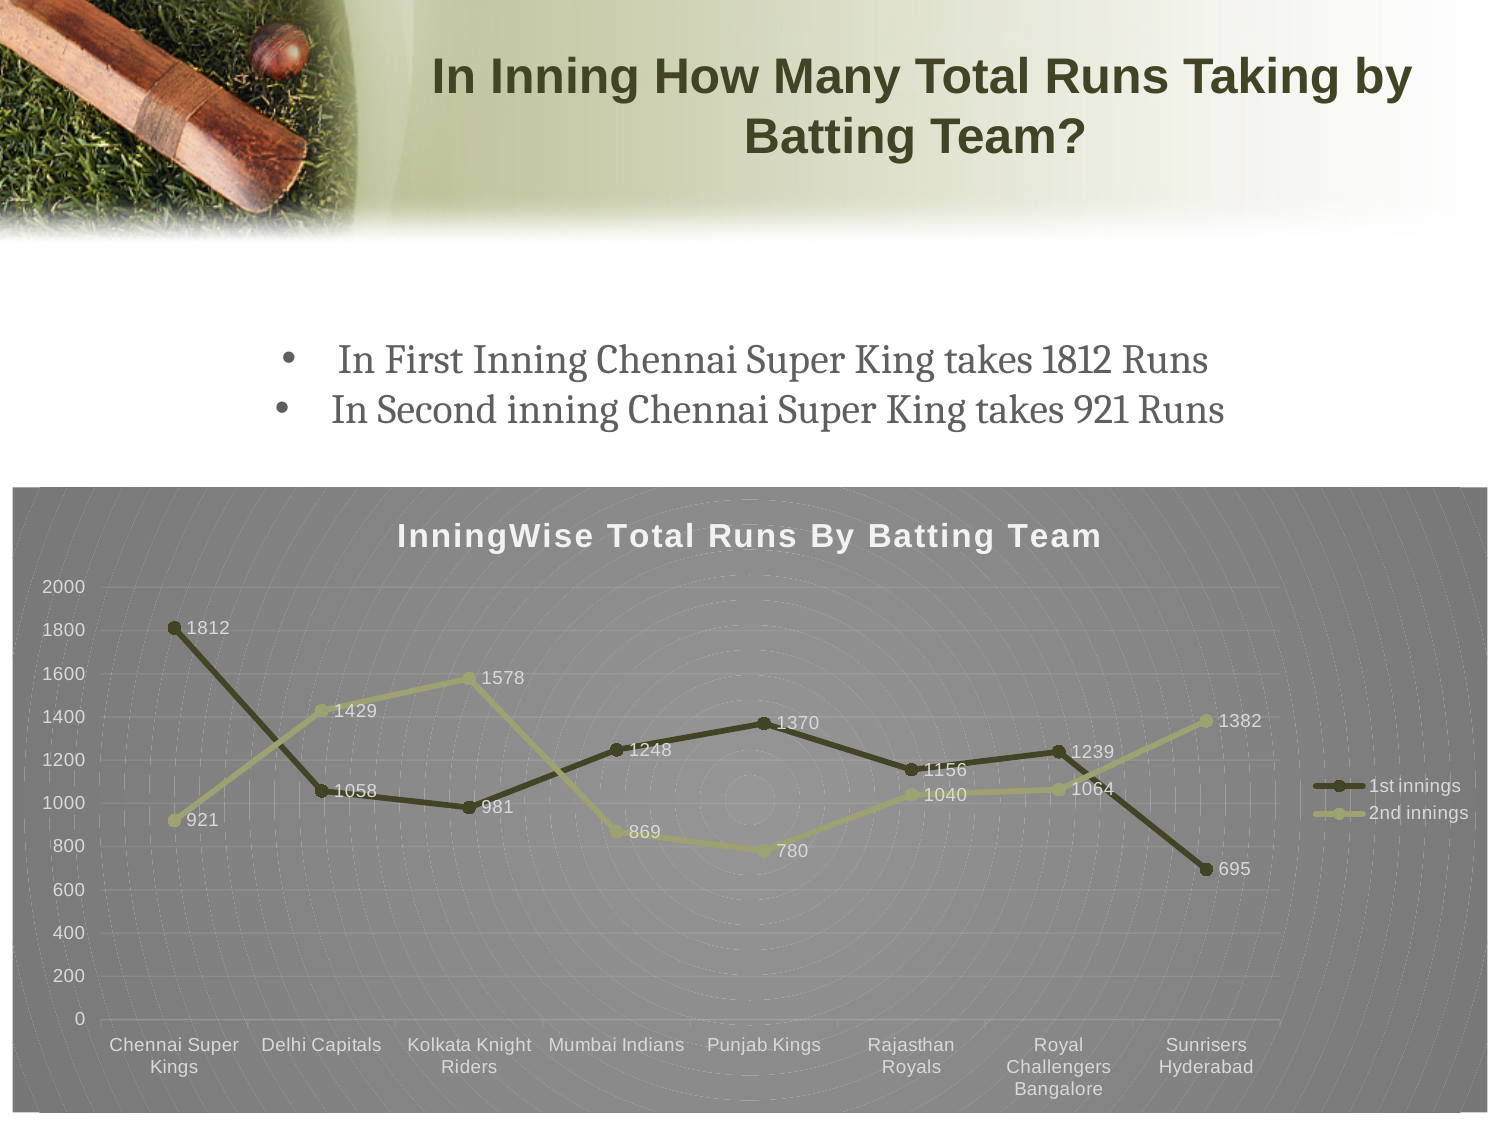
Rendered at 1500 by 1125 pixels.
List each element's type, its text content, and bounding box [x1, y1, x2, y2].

text_box In First Inning Chennai Super King takes 1812 Runs In Second inning Chennai Super King takes 921 Runs [43, 324, 1457, 440]
title In Inning How Many Total Runs Taking by Batting Team? [324, 50, 1500, 157]
picture [0, 0, 1500, 1125]
chart [12, 487, 1488, 1113]
